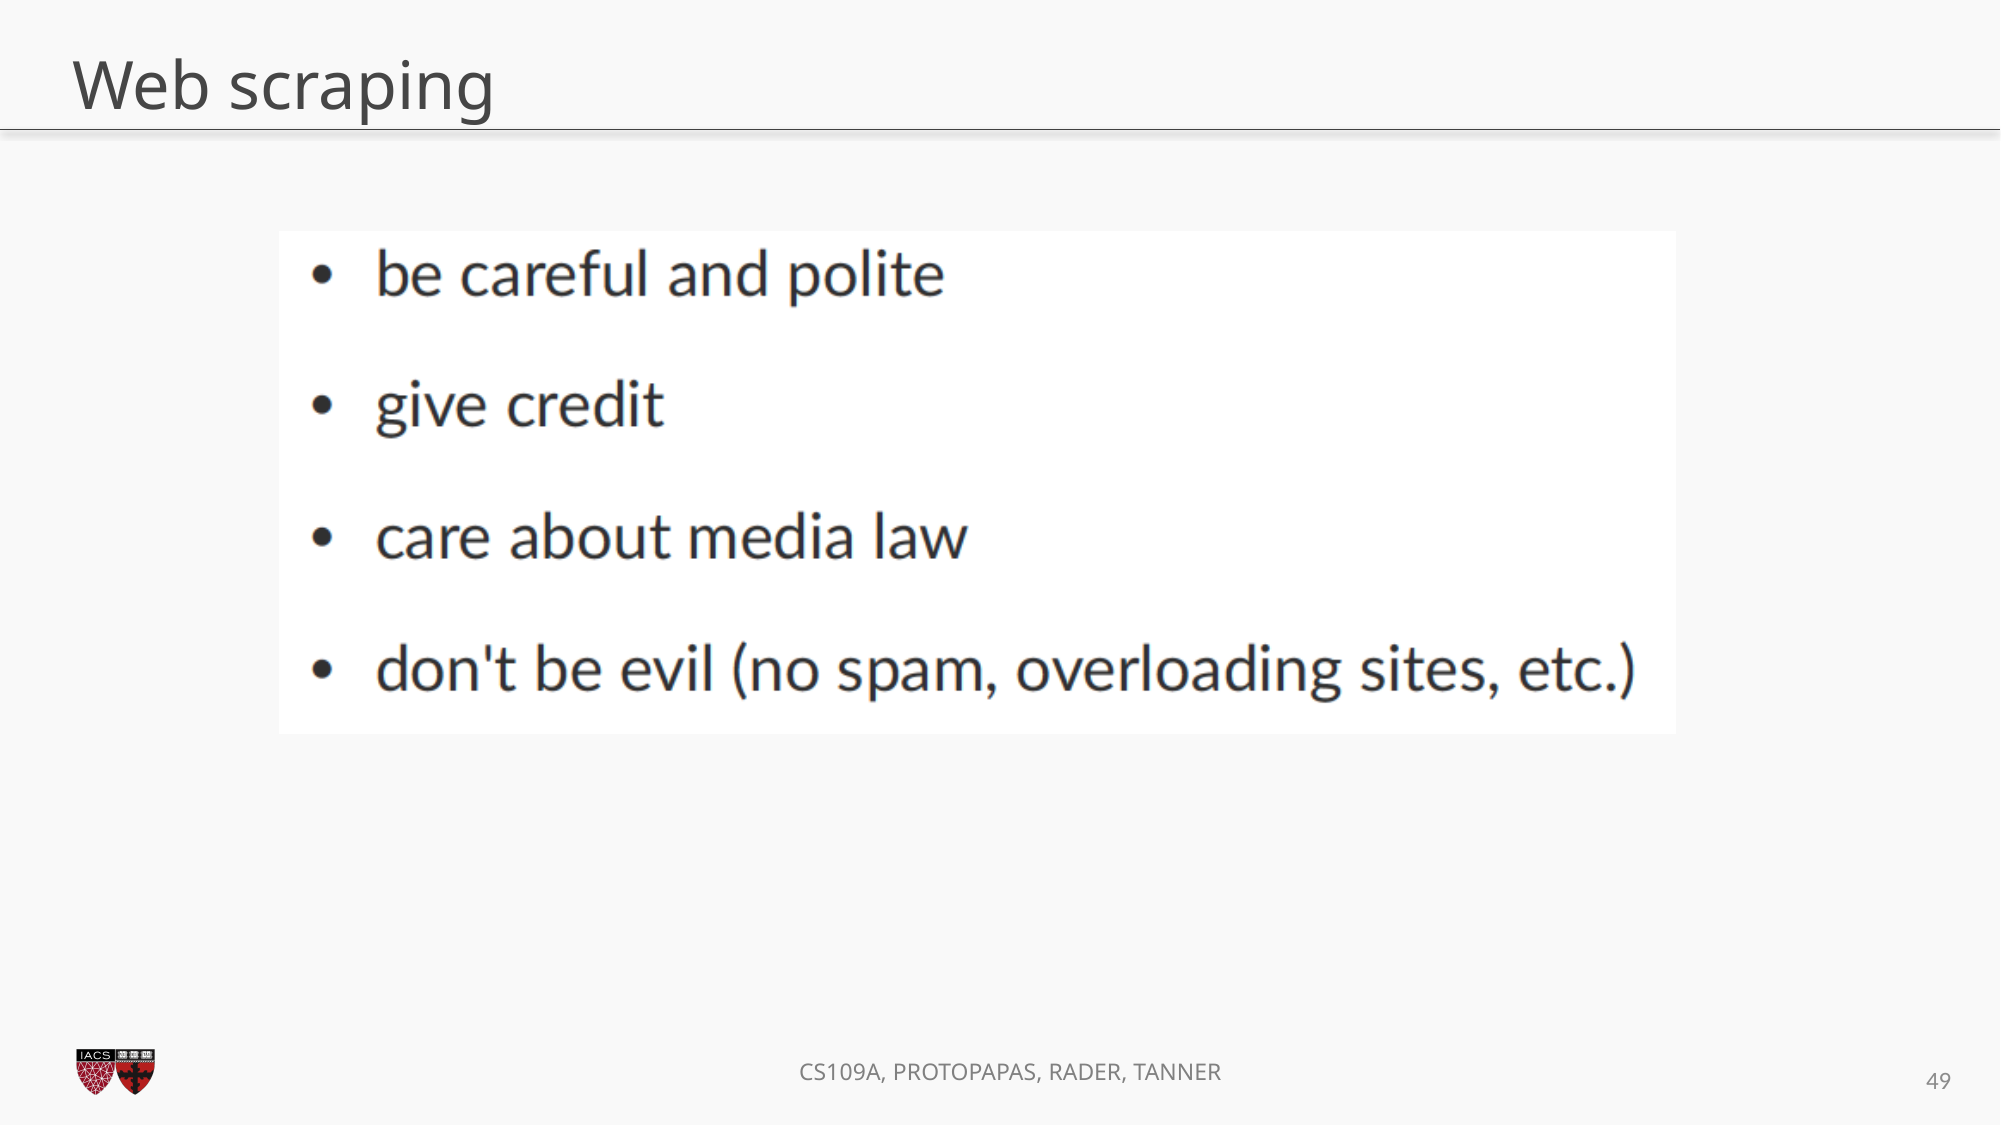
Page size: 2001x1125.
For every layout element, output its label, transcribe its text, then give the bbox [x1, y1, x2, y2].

picture [278, 230, 1676, 734]
picture [75, 1049, 155, 1095]
slide_number 49 [1500, 1050, 1967, 1110]
title Web scraping [57, 35, 1943, 162]
